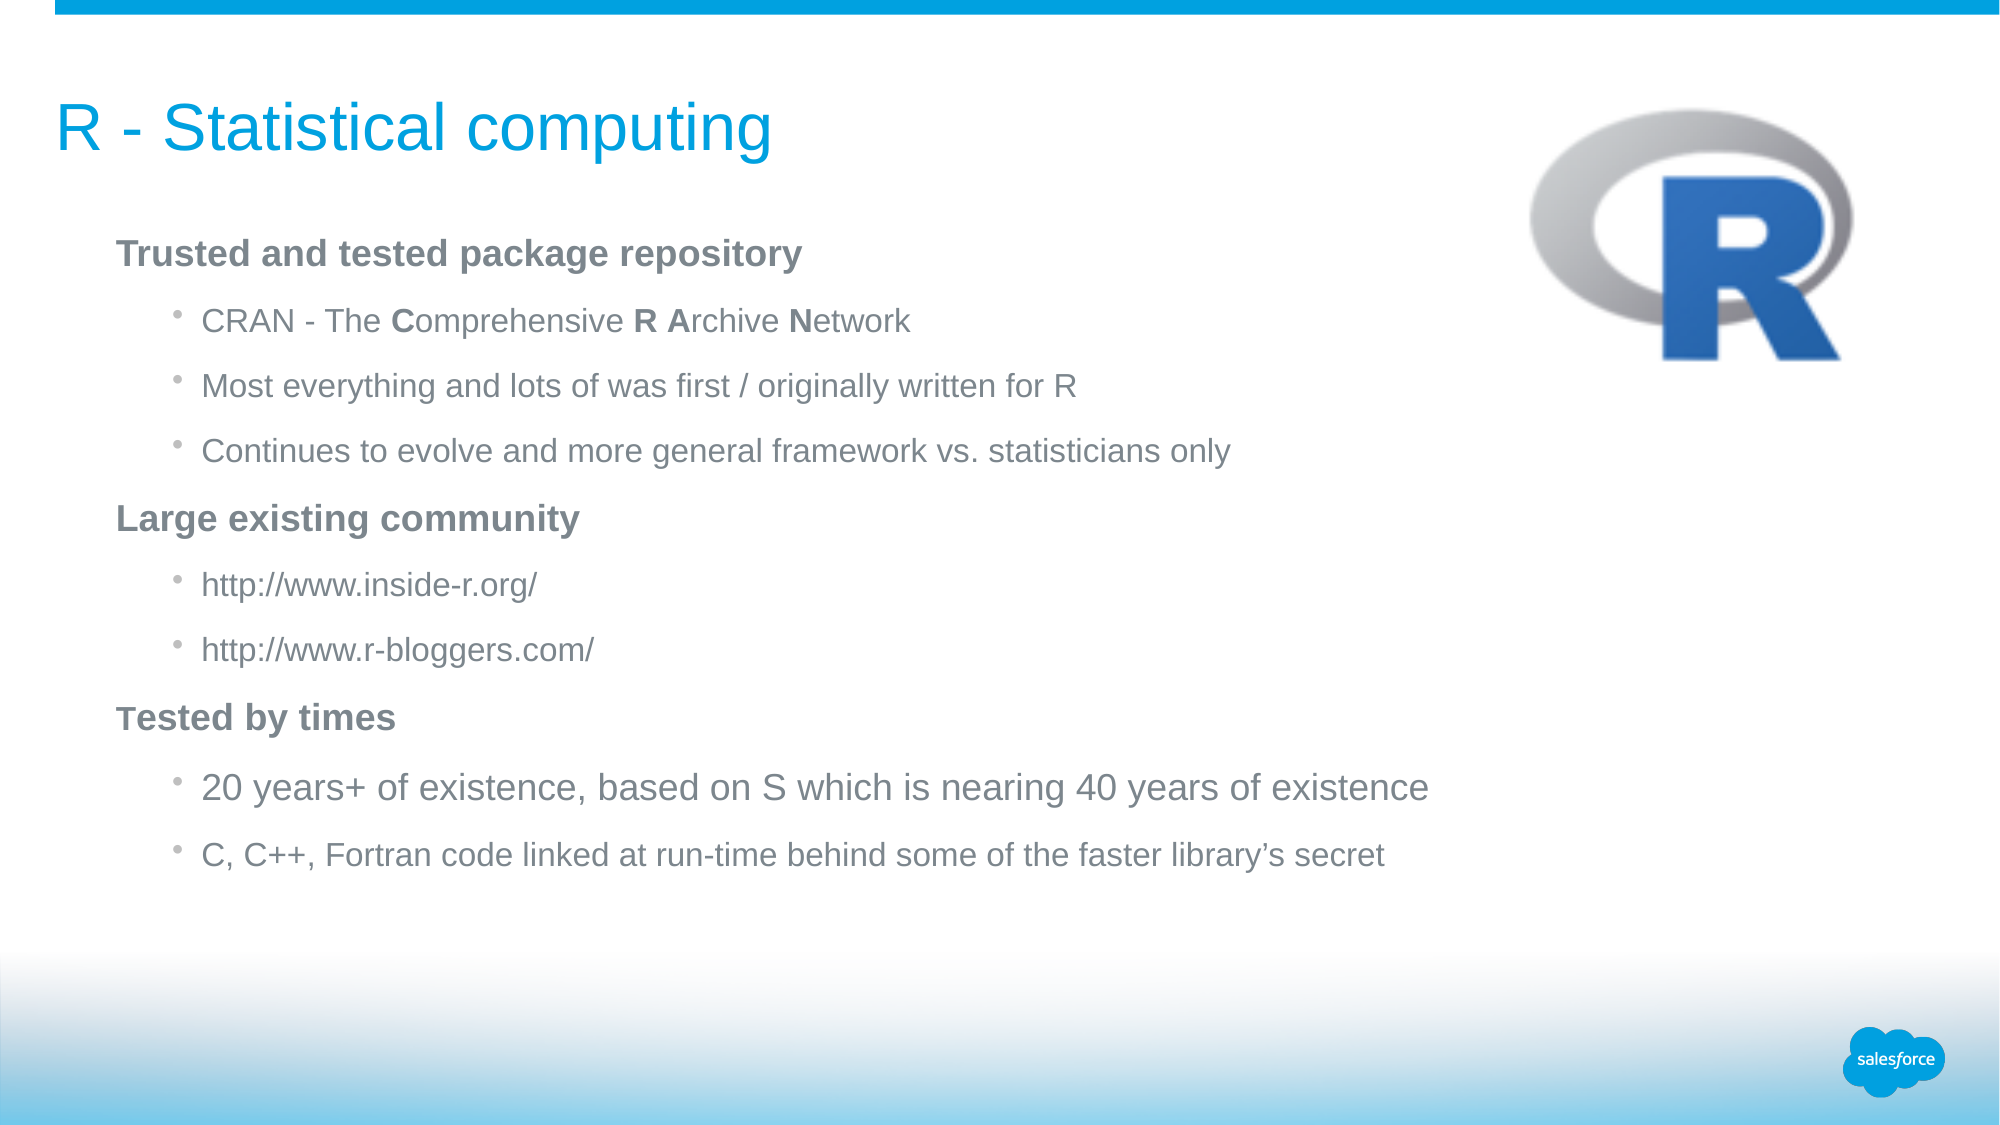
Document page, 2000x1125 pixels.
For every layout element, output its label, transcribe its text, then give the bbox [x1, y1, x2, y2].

title R - Statistical computing [55, 14, 1945, 164]
text_box Trusted and tested package repository CRAN - The Comprehensive R Archive Network Most everything and lots of was first / originally written for R Continues to evolve and more general framework vs. statisticians only Large existing community http://www.inside-r.org/ http://www.r-bloggers.com/ Tested by times 20 years+ of existence, based on S which is nearing 40 years of existence C, C++, Fortran code linked at run-time behind some of the faster library’s secret [100, 339, 1882, 968]
picture [1, 54, 2000, 1125]
